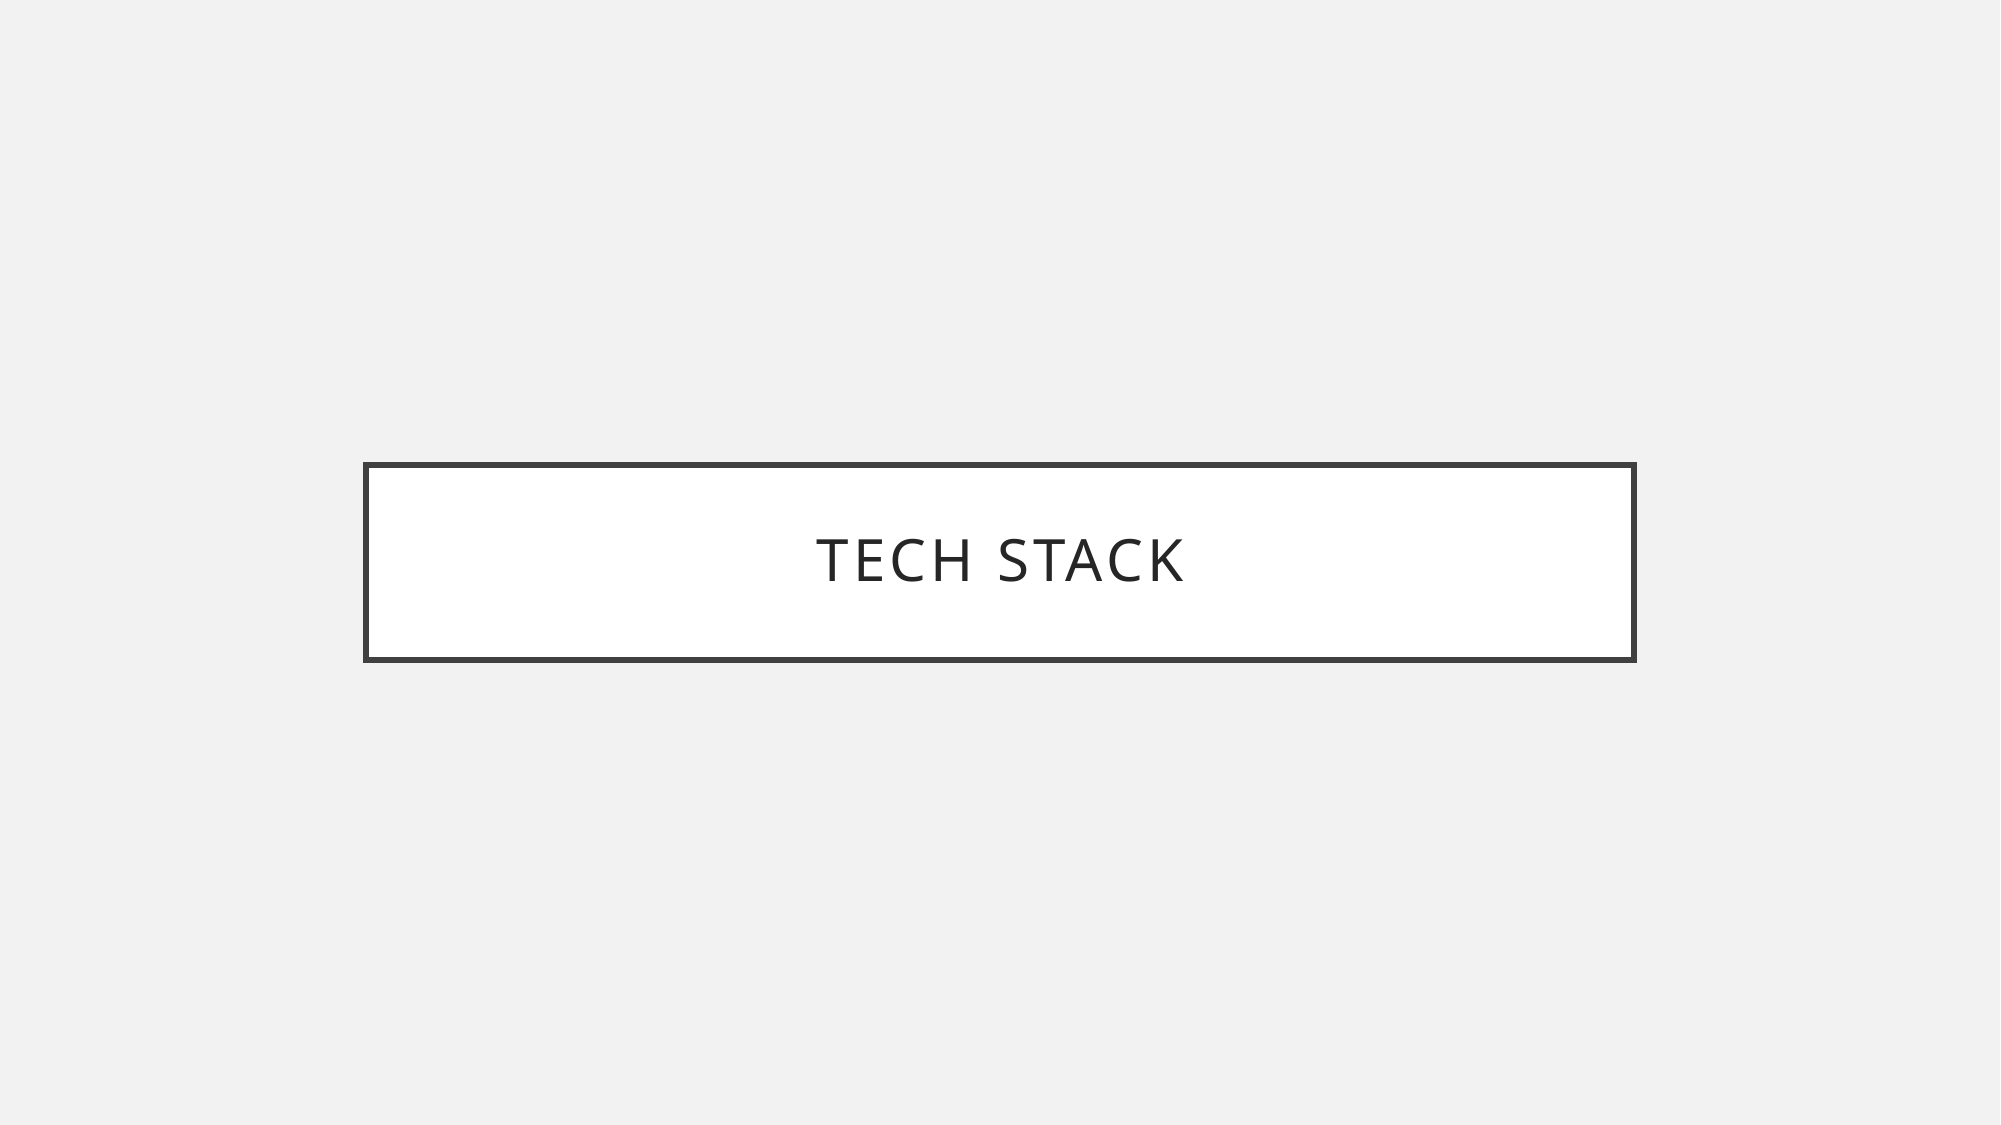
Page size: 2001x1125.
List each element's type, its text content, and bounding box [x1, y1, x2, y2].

title Tech STack [363, 462, 1637, 663]
